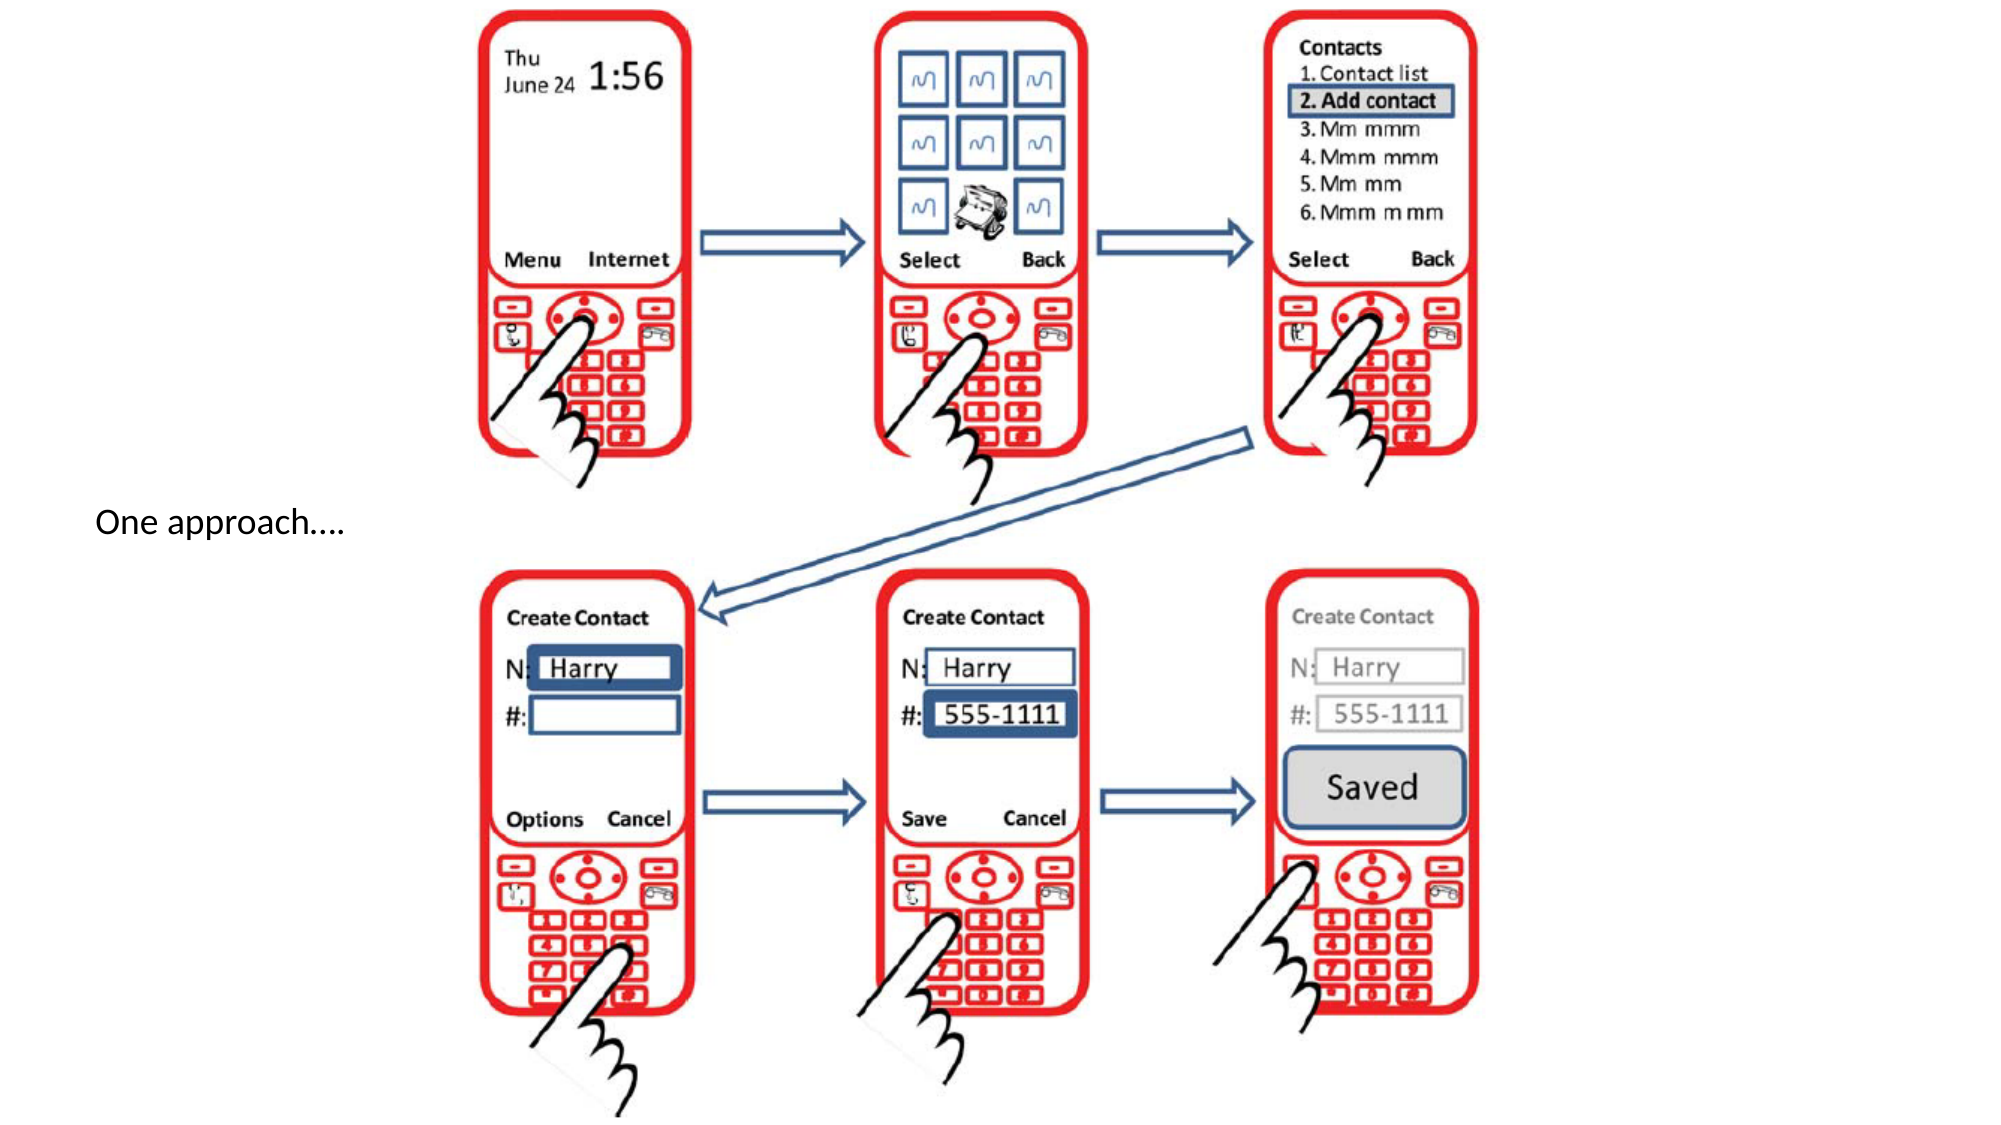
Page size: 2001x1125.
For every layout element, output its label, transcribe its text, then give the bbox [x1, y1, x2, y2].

picture [464, 0, 1490, 1125]
text_box One approach…. [80, 489, 361, 550]
